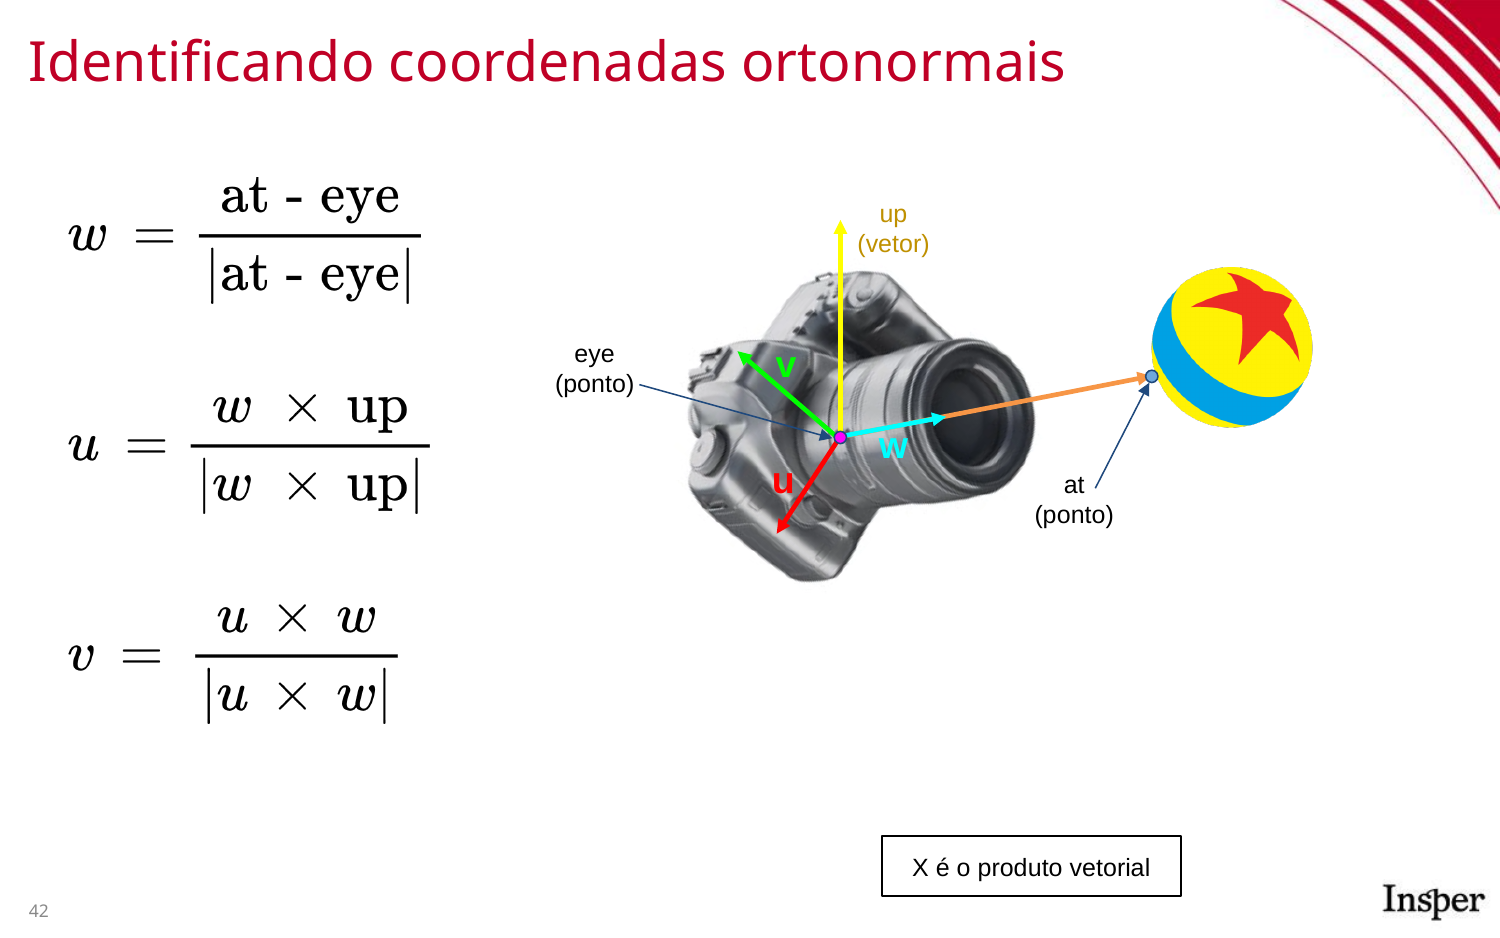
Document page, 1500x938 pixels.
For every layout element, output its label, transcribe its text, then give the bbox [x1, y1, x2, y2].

text_box at (ponto) [1022, 453, 1134, 544]
picture [68, 0, 1500, 938]
text_box eye (ponto) [523, 322, 666, 413]
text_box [639, 384, 833, 439]
title Identificando coordenadas ortonormais [13, 18, 1397, 104]
text_box X é o produto vetorial [881, 836, 1182, 896]
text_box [1095, 382, 1150, 489]
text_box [737, 350, 840, 385]
slide_number 42 [0, 887, 78, 938]
text_box up (vetor) [834, 182, 954, 253]
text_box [842, 375, 1152, 437]
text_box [776, 436, 841, 534]
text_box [840, 416, 947, 437]
